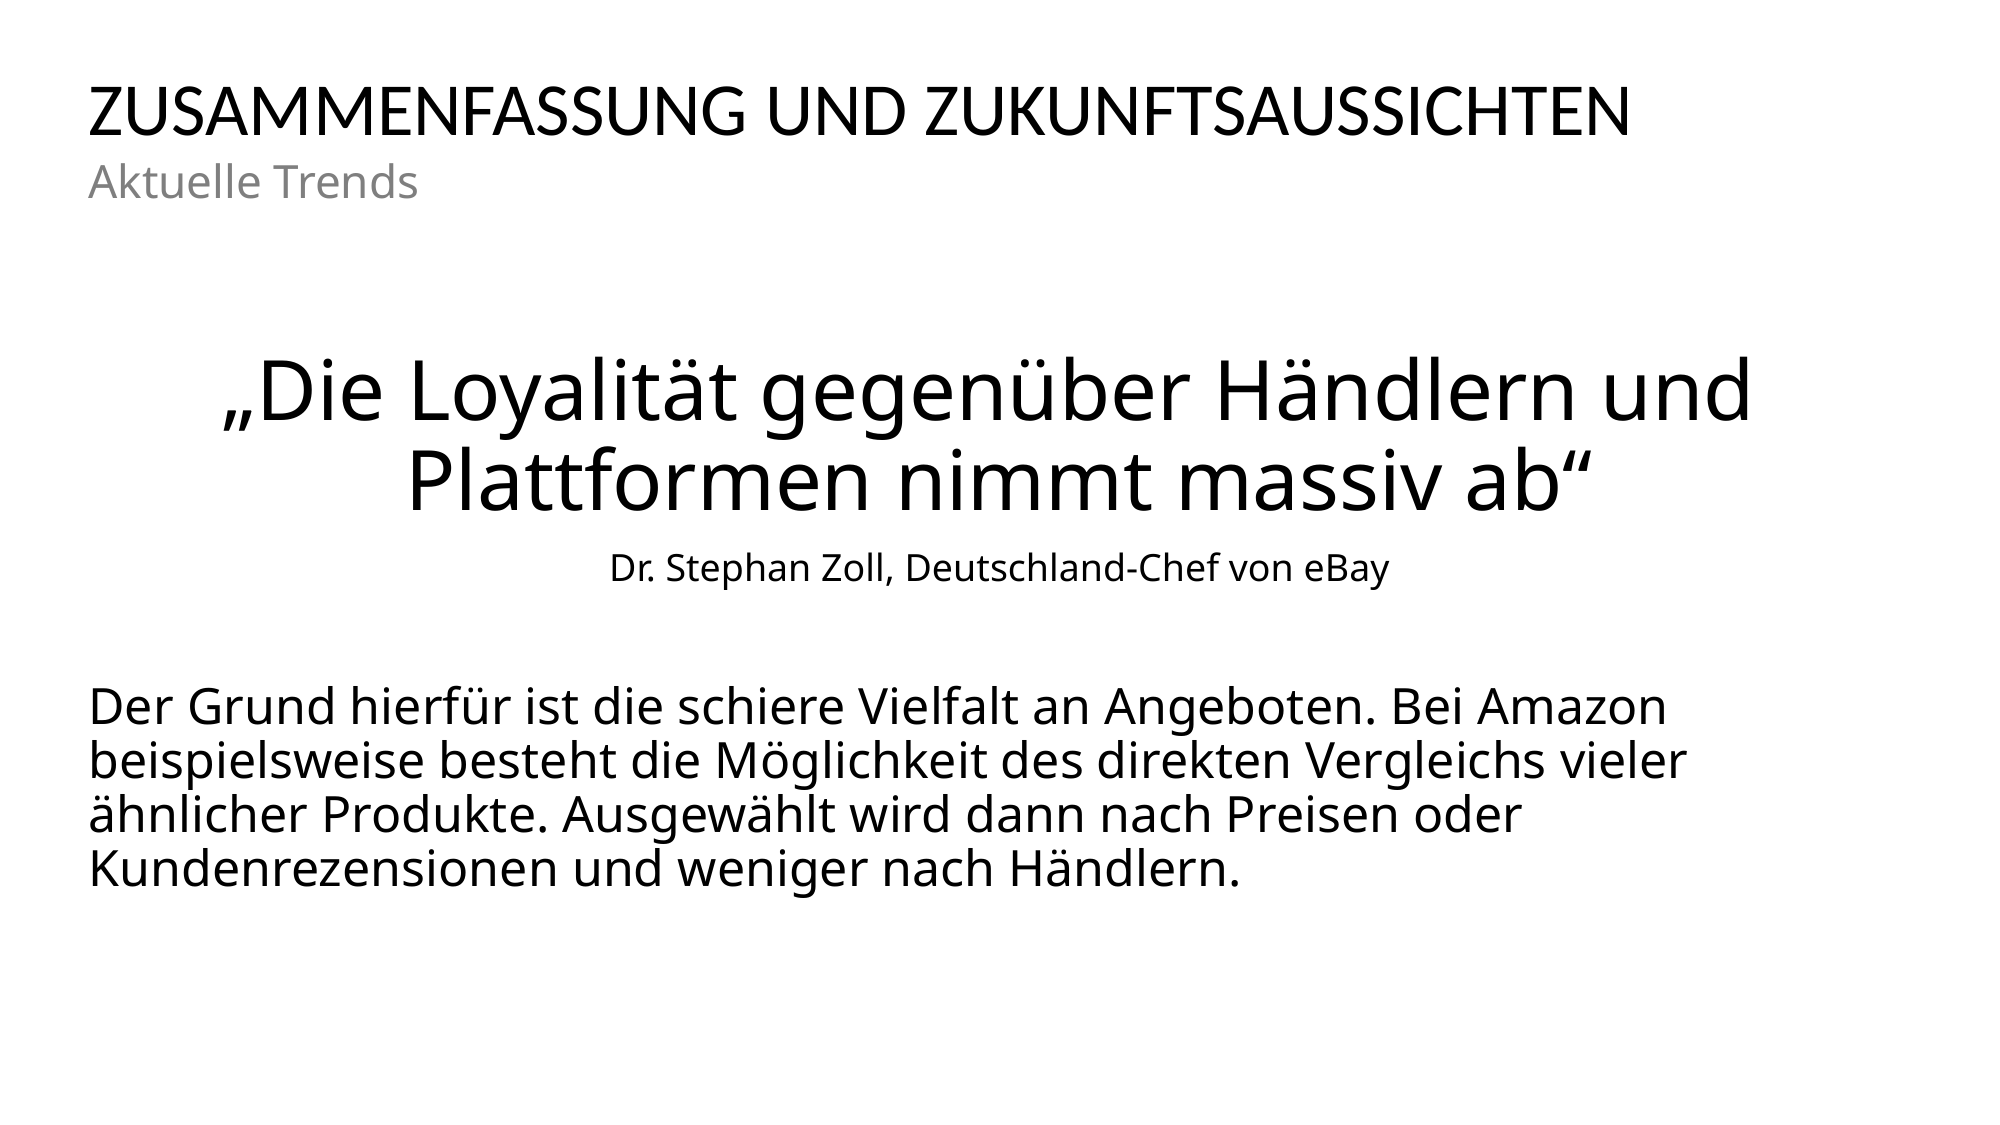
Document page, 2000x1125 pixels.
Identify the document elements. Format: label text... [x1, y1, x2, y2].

list Aktuelle Trends [88, 159, 1911, 248]
title ZUSAMMENFASSUNG UND ZUKUNFTSAUSSICHTEN [88, 70, 1911, 159]
list „Die Loyalität gegenüber Händlern und Plattformen nimmt massiv ab“ Dr. Stephan Zoll, Deutschland-Chef von eBay Der Grund hierfür ist die schiere Vielfalt an Angeboten. Bei Amazon beispielsweise besteht die Möglichkeit des direkten Vergleichs vieler ähnlicher Produkte. Ausgewählt wird dann nach Preisen oder Kundenrezensionen und weniger nach Händlern. [88, 248, 1911, 951]
